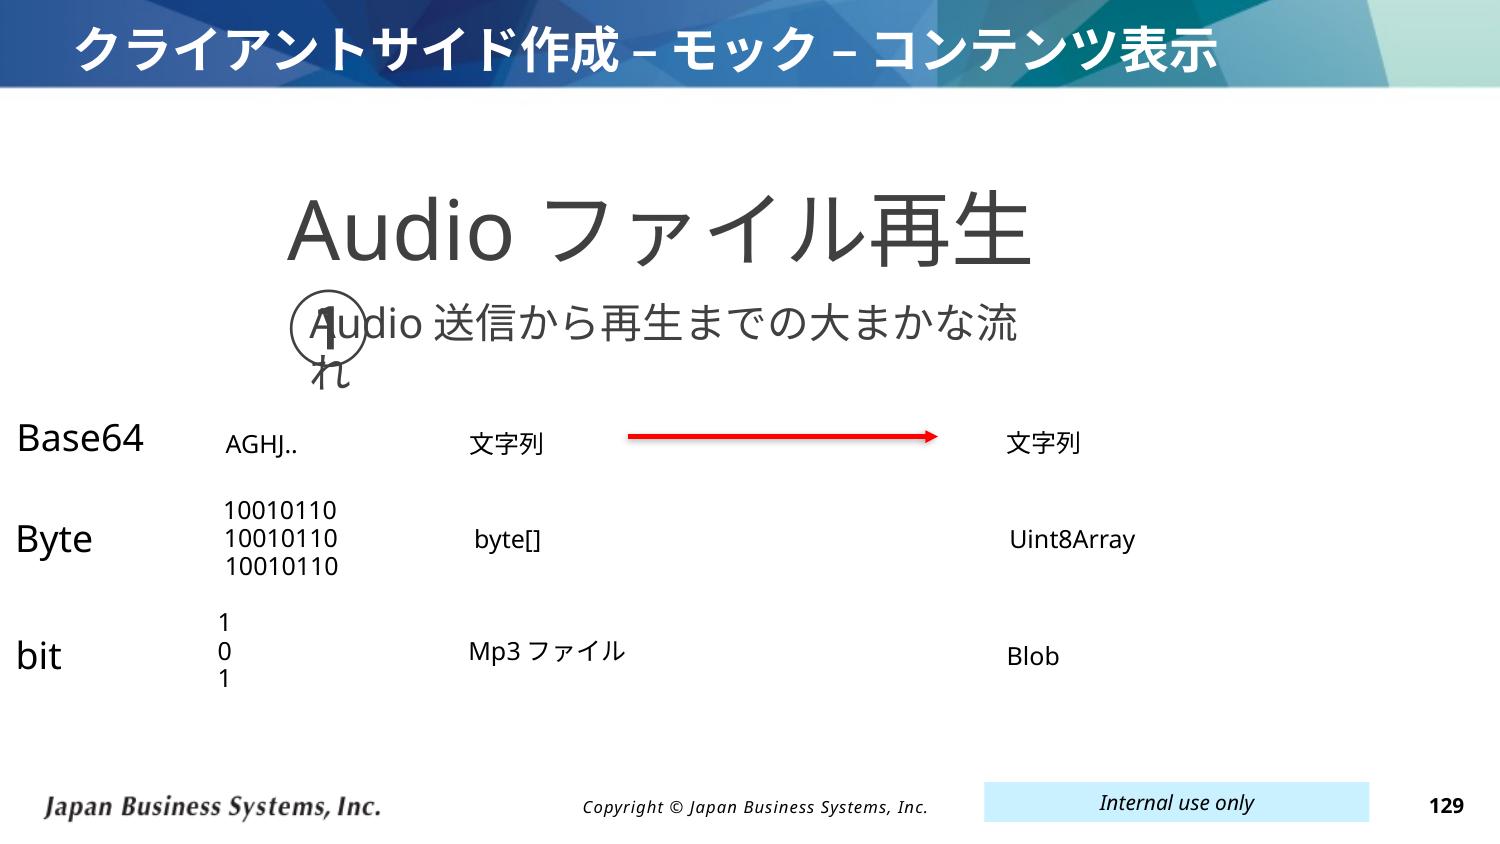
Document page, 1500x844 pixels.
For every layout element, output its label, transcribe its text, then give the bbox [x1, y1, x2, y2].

text_box 1 [203, 599, 247, 644]
text_box 10010110 [209, 533, 353, 561]
text_box Byte [0, 507, 109, 568]
text_box Audioファイル再生① [273, 169, 1125, 264]
text_box Blob [991, 632, 1076, 678]
text_box Audio送信から再生までの大まかな流れ [294, 289, 1074, 349]
text_box 0 [203, 644, 247, 655]
text_box 1 [203, 655, 247, 700]
text_box 10010110 [208, 487, 353, 533]
text_box 文字列 [992, 419, 1097, 465]
text_box Uint8Array [994, 515, 1151, 561]
text_box 10010110 [210, 543, 354, 589]
title クライアントサイド作成 – モック – コンテンツ表示 [57, 10, 1441, 79]
text_box AGHJ.. [210, 421, 314, 467]
text_box Mp3ファイル [453, 627, 642, 673]
text_box byte[] [459, 515, 557, 561]
text_box bit [0, 624, 77, 685]
picture [0, 0, 1500, 844]
text_box 文字列 [454, 421, 560, 467]
text_box Base64 [1, 406, 160, 467]
